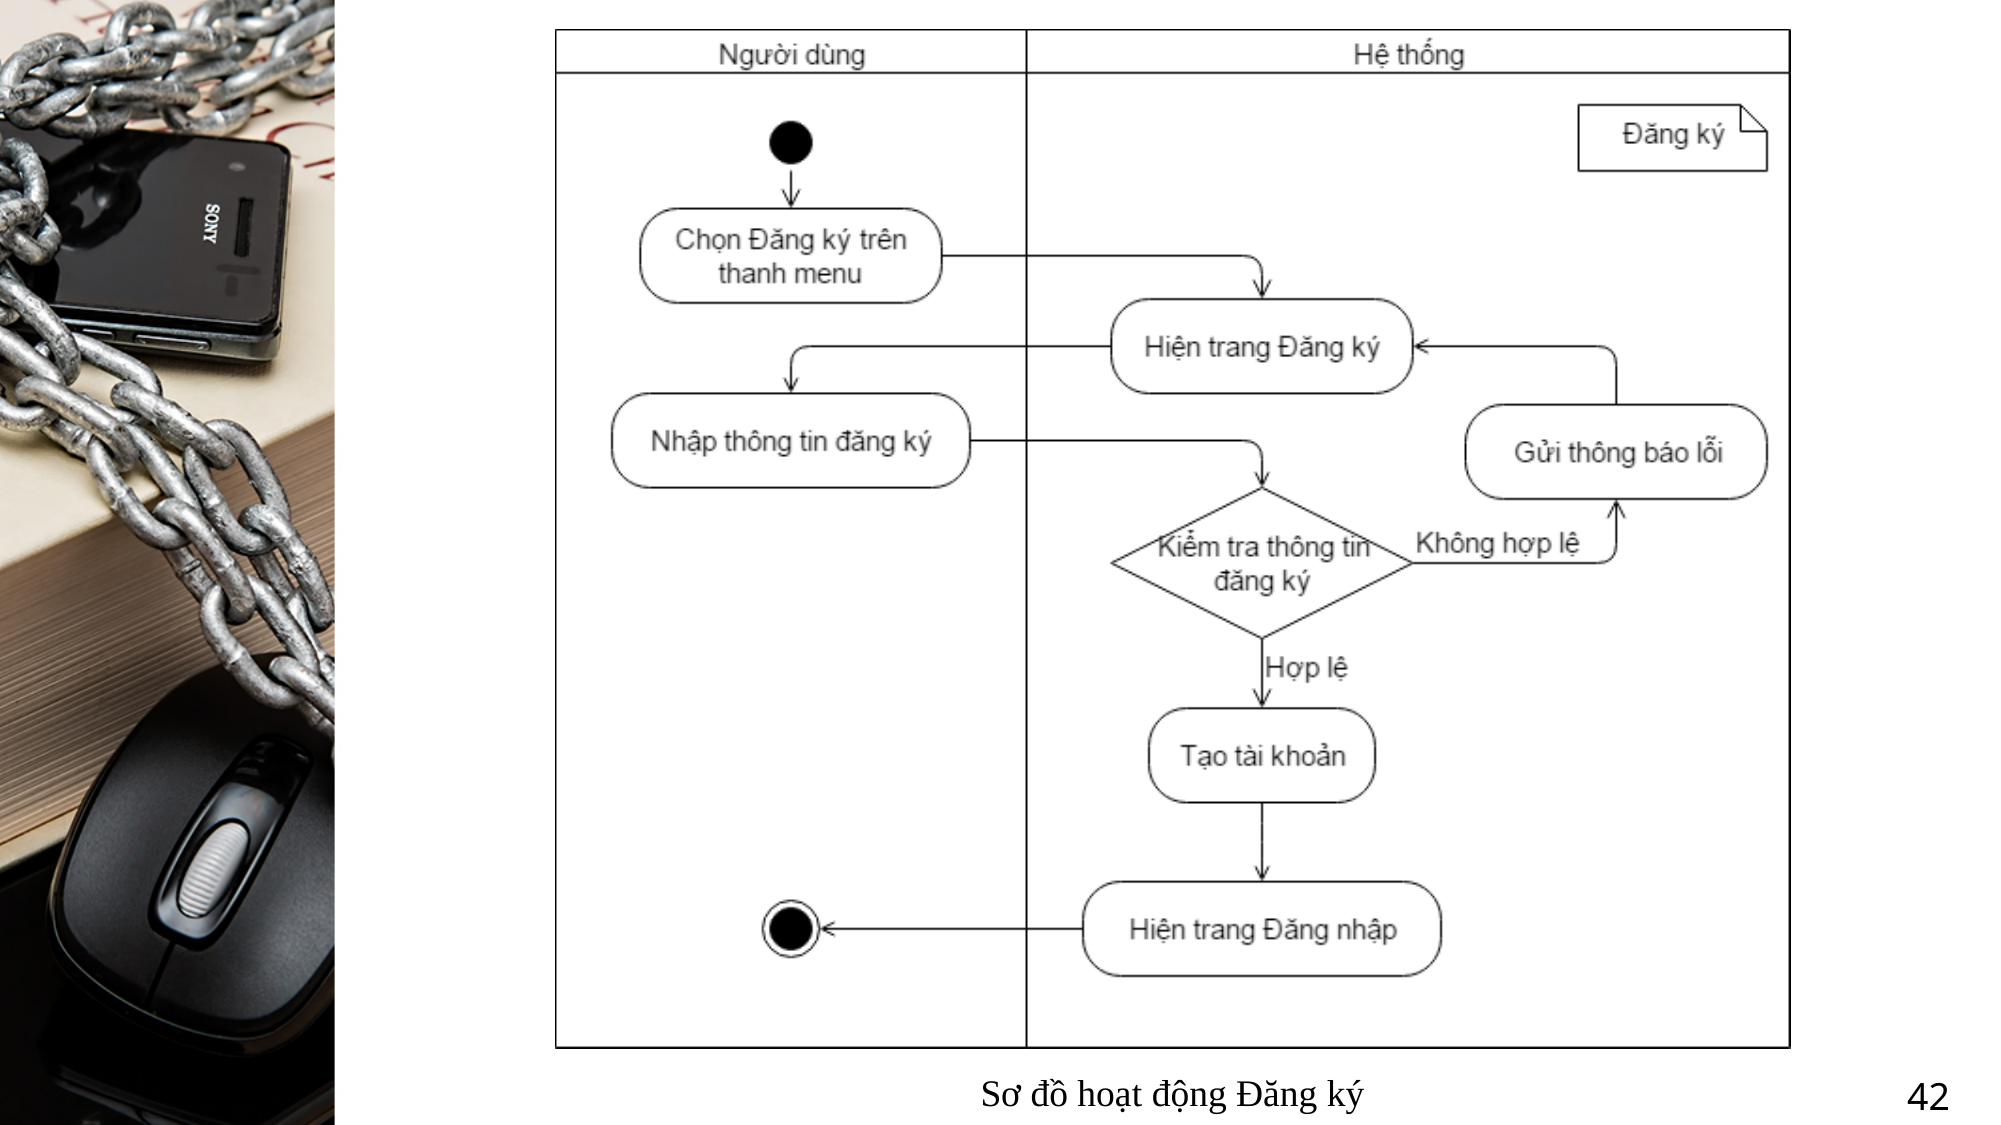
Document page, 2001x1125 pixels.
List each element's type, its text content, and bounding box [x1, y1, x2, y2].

text_box Sơ đồ hoạt động Đăng ký [965, 1061, 1380, 1122]
text_box 42 [1892, 1065, 2000, 1125]
picture [0, 0, 2001, 1125]
